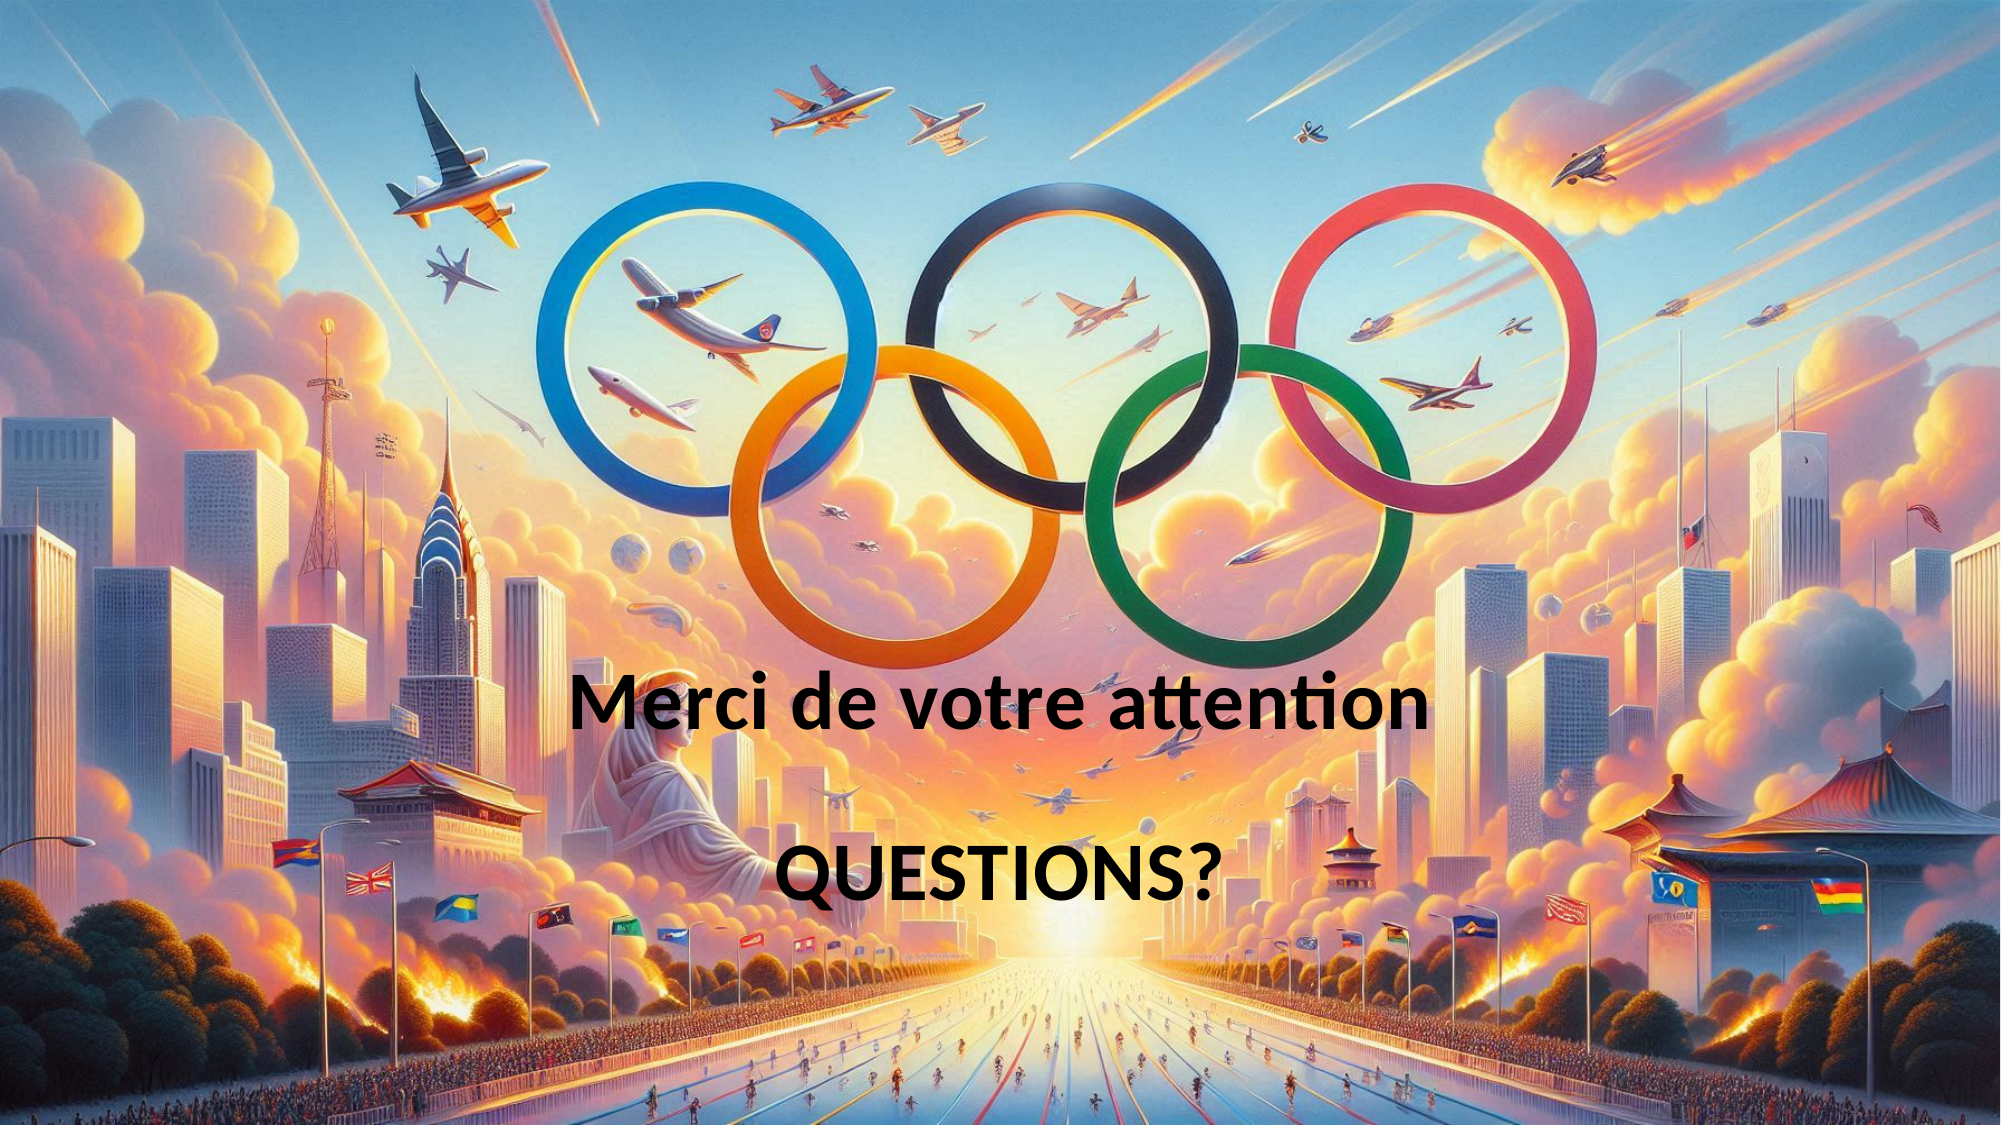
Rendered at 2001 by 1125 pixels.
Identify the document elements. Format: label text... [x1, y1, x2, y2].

picture [0, 0, 2001, 1125]
list Merci de votre attention QUESTIONS? [162, 126, 1838, 940]
